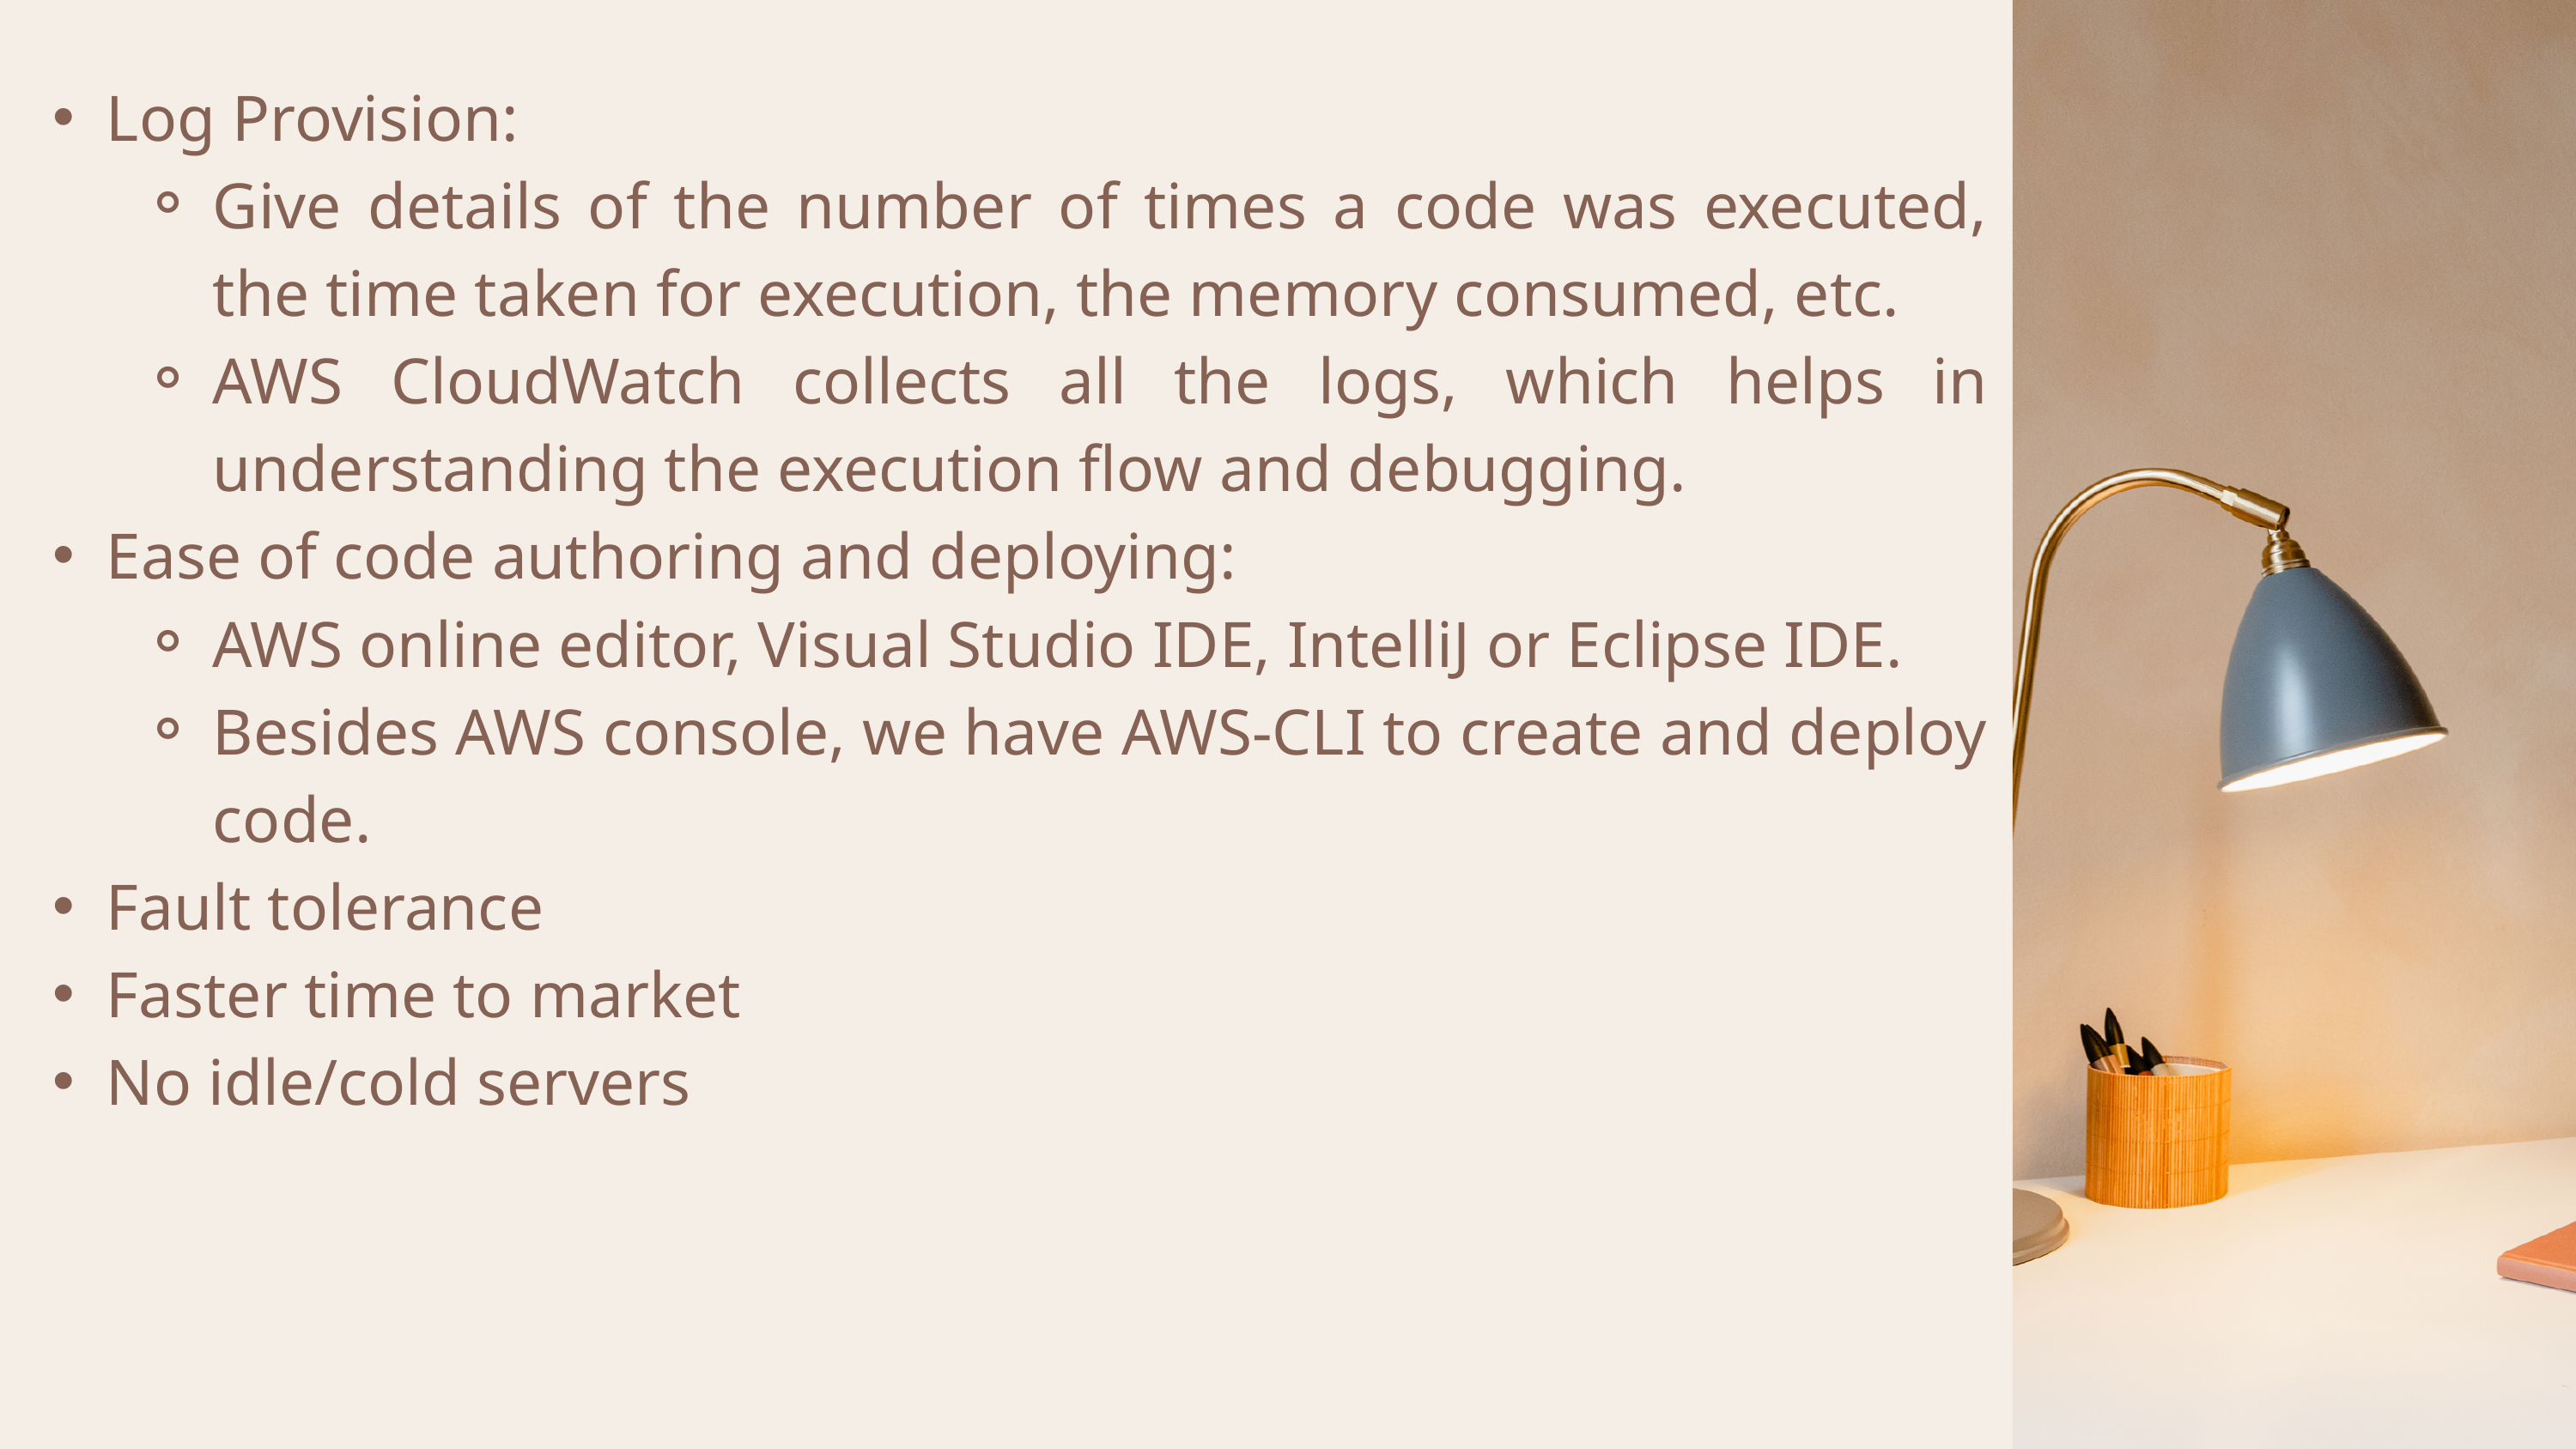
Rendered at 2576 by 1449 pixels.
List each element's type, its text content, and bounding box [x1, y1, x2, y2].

text_box Log Provision: Give details of the number of times a code was executed, the time taken for execution, the memory consumed, etc. AWS CloudWatch collects all the logs, which helps in understanding the execution flow and debugging. Ease of code authoring and deploying: AWS online editor, Visual Studio IDE, IntelliJ or Eclipse IDE. Besides AWS console, we have AWS-CLI to create and deploy code. Fault tolerance Faster time to market No idle/cold servers [0, 65, 1989, 1206]
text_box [2012, 0, 2576, 1449]
